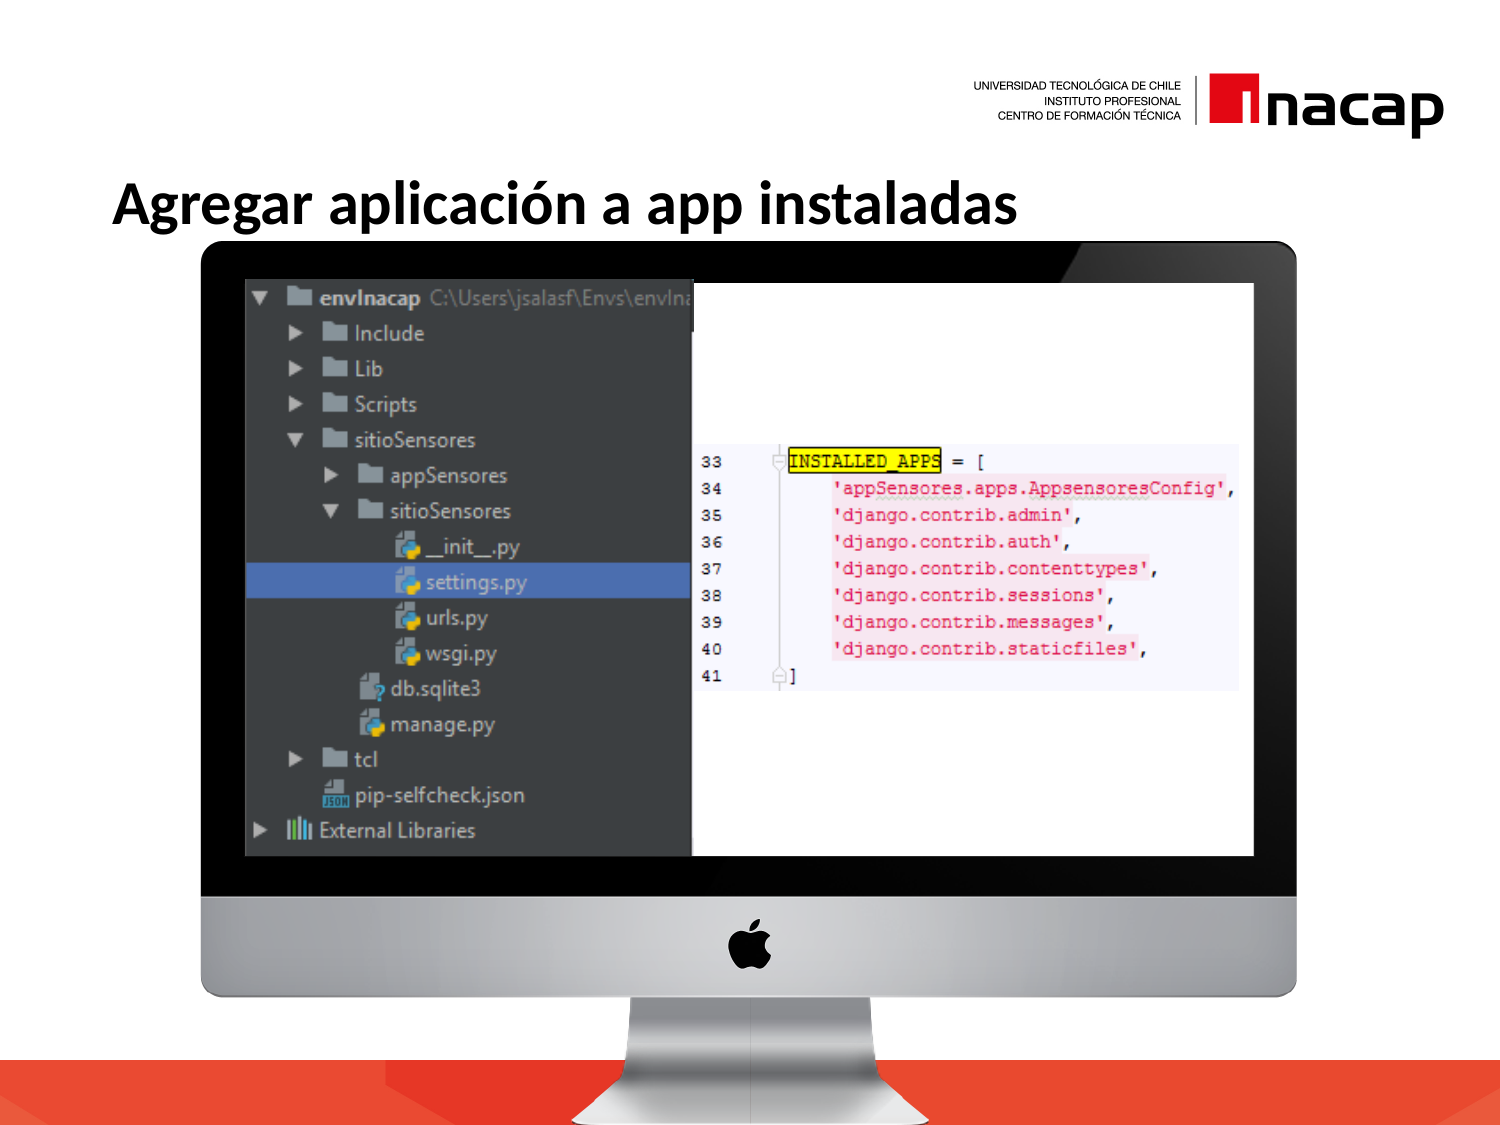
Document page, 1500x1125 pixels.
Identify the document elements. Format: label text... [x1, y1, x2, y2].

picture [0, 0, 1500, 1125]
text_box Agregar aplicación a app instaladas [97, 149, 1123, 250]
